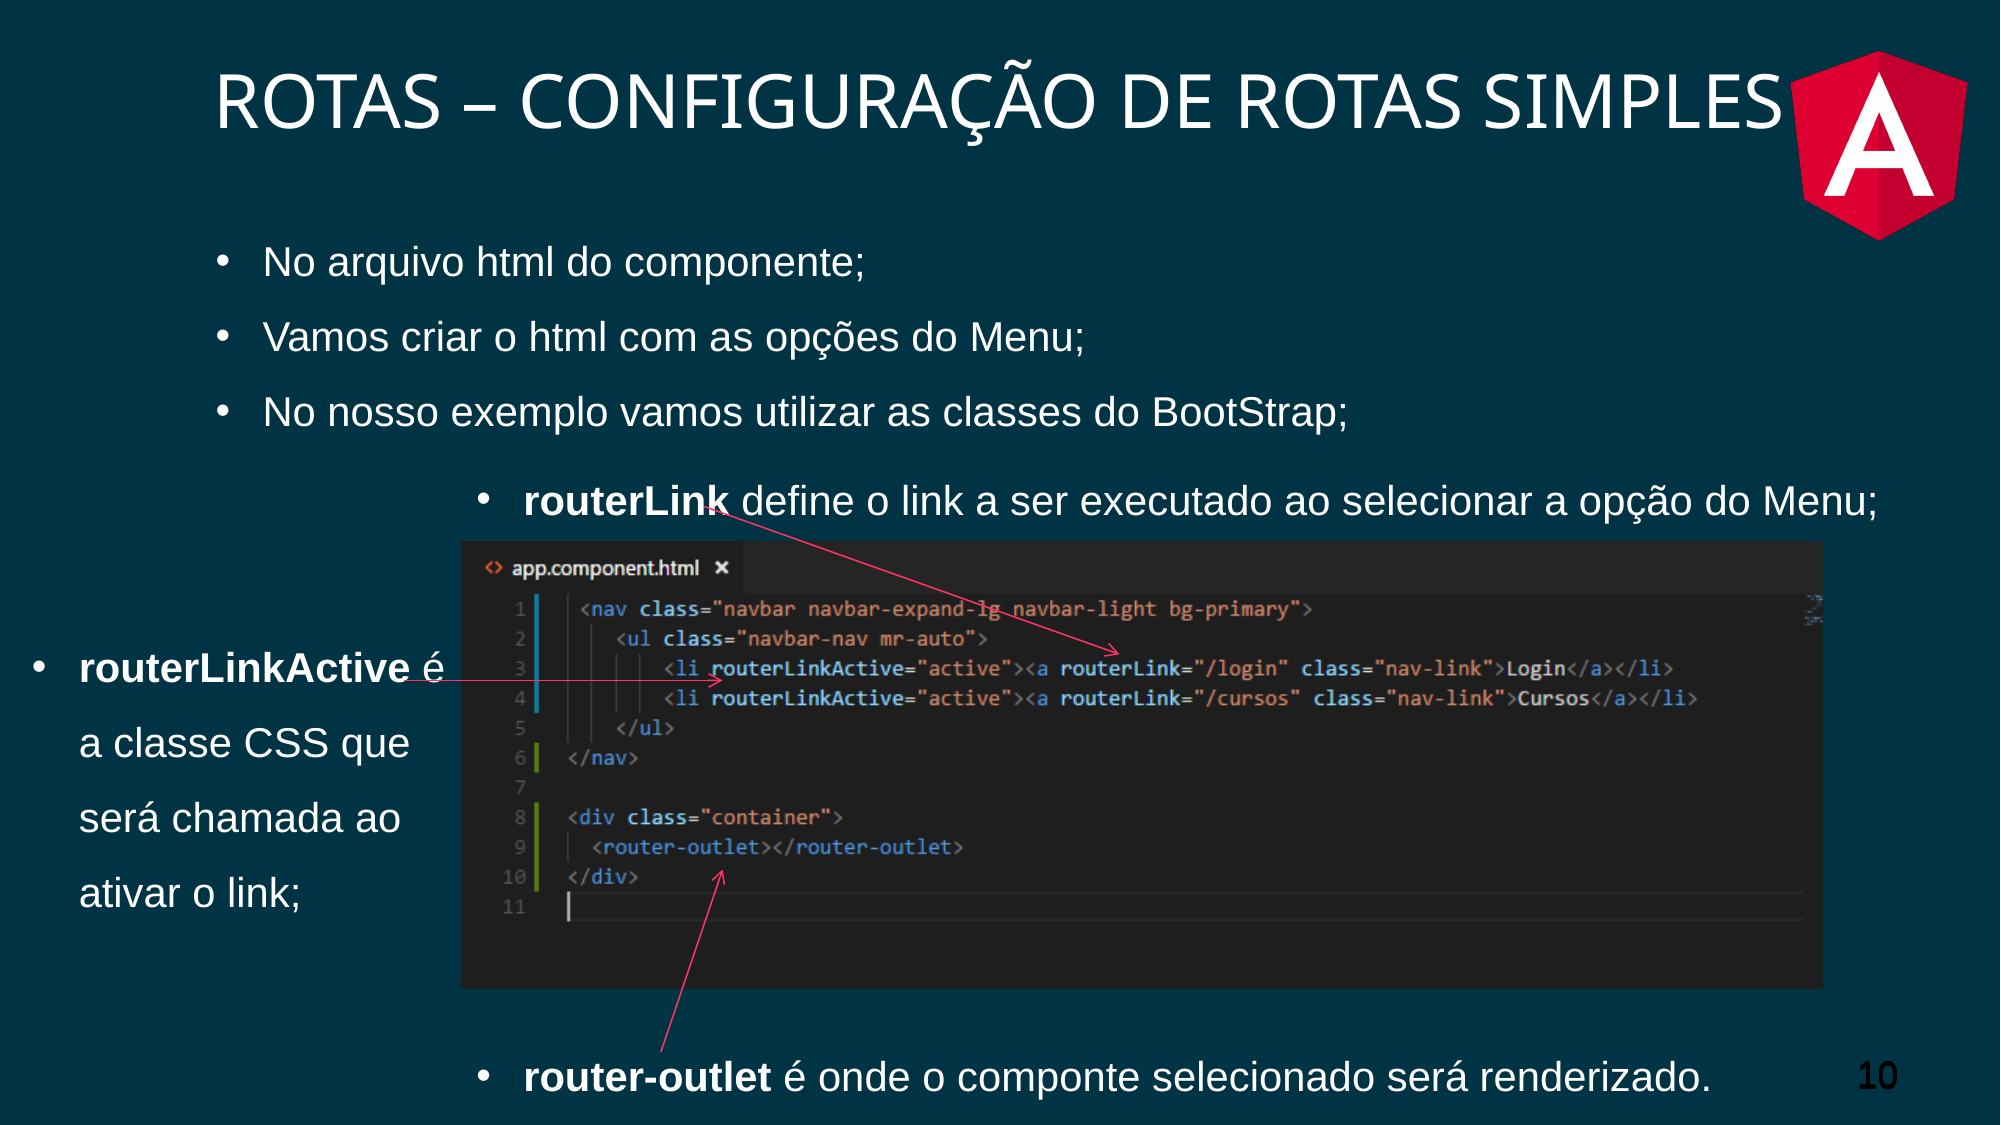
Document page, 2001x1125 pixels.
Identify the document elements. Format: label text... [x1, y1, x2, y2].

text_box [660, 869, 723, 1053]
text_box routerLink define o link a ser executado ao selecionar a opção do Menu; [461, 441, 2000, 531]
text_box routerLinkActive é a classe CSS que será chamada ao ativar o link; [17, 608, 456, 924]
picture [1760, 74, 1778, 81]
picture [462, 542, 1822, 988]
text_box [704, 506, 1120, 655]
text_box router-outlet é onde o componte selecionado será renderizado. [461, 1017, 2000, 1108]
text_box Rotas – configuração de rotas simples [157, 64, 1755, 201]
picture [1007, 60, 1020, 64]
picture [1791, 52, 1967, 240]
picture [1760, 97, 1780, 128]
text_box No arquivo html do componente; Vamos criar o html com as opções do Menu; No nosso exemplo vamos utilizar as classes do BootStrap; [200, 202, 1843, 518]
